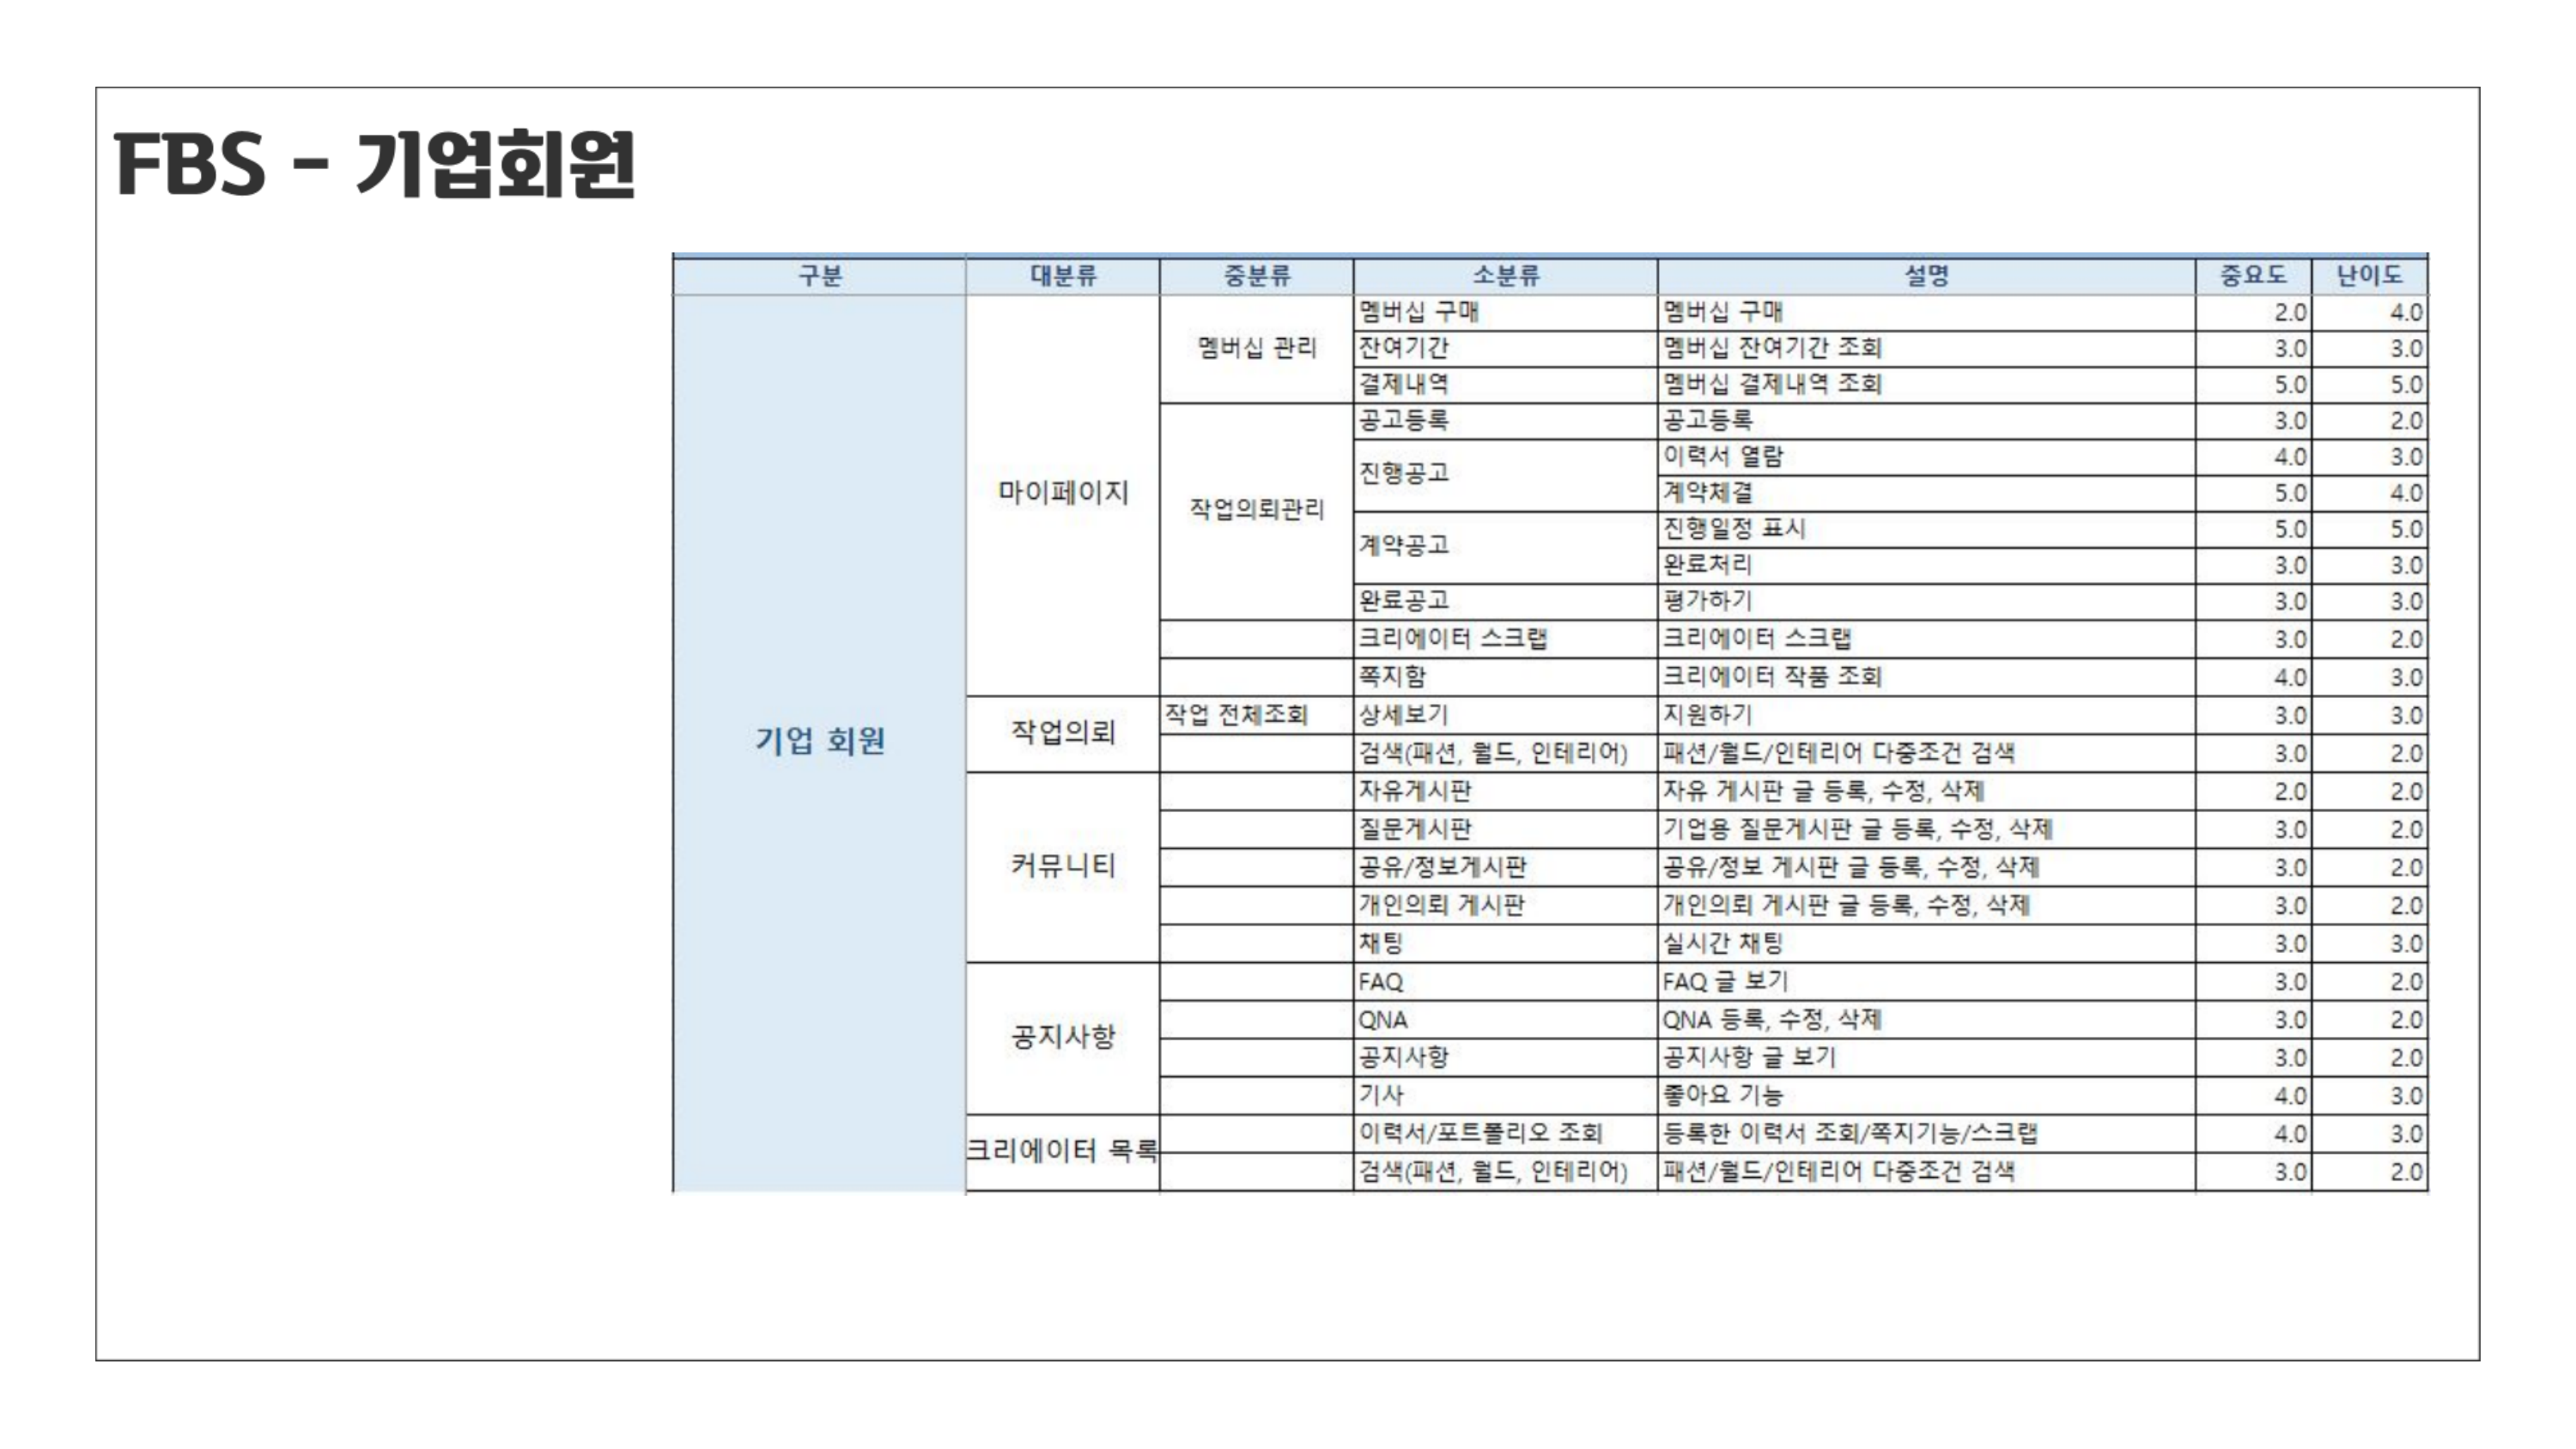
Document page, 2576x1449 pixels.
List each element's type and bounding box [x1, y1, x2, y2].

text_box [94, 87, 2481, 1361]
text_box [671, 252, 2431, 1196]
picture [0, 98, 672, 239]
